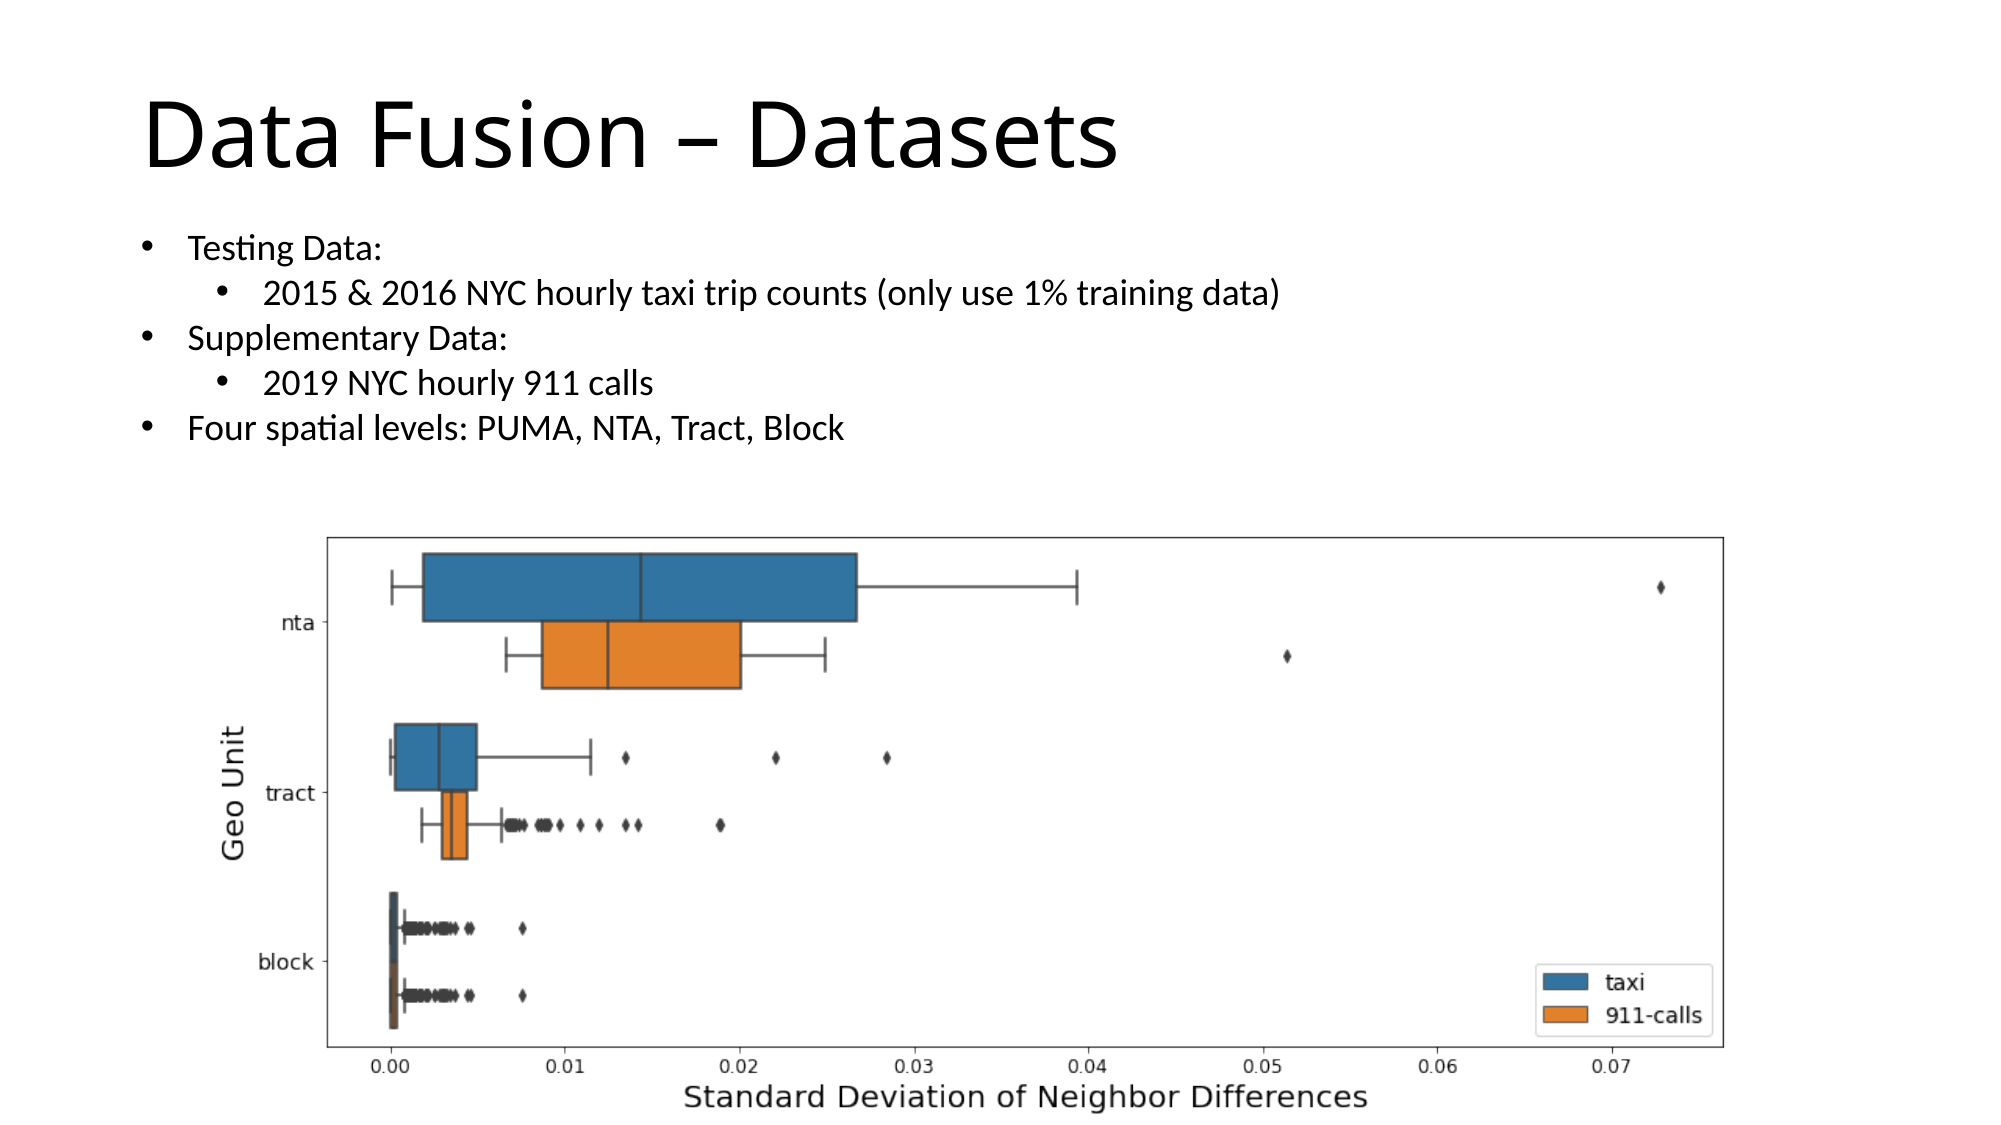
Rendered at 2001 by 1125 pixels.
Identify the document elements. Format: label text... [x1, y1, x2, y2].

title Data Fusion – Datasets [126, 29, 1852, 247]
picture [211, 526, 1734, 1125]
text_box Testing Data: 2015 & 2016 NYC hourly taxi trip counts (only use 1% training data) Supplementary Data: 2019 NYC hourly 911 calls Four spatial levels: PUMA, NTA, Tract, Block [126, 215, 1690, 456]
